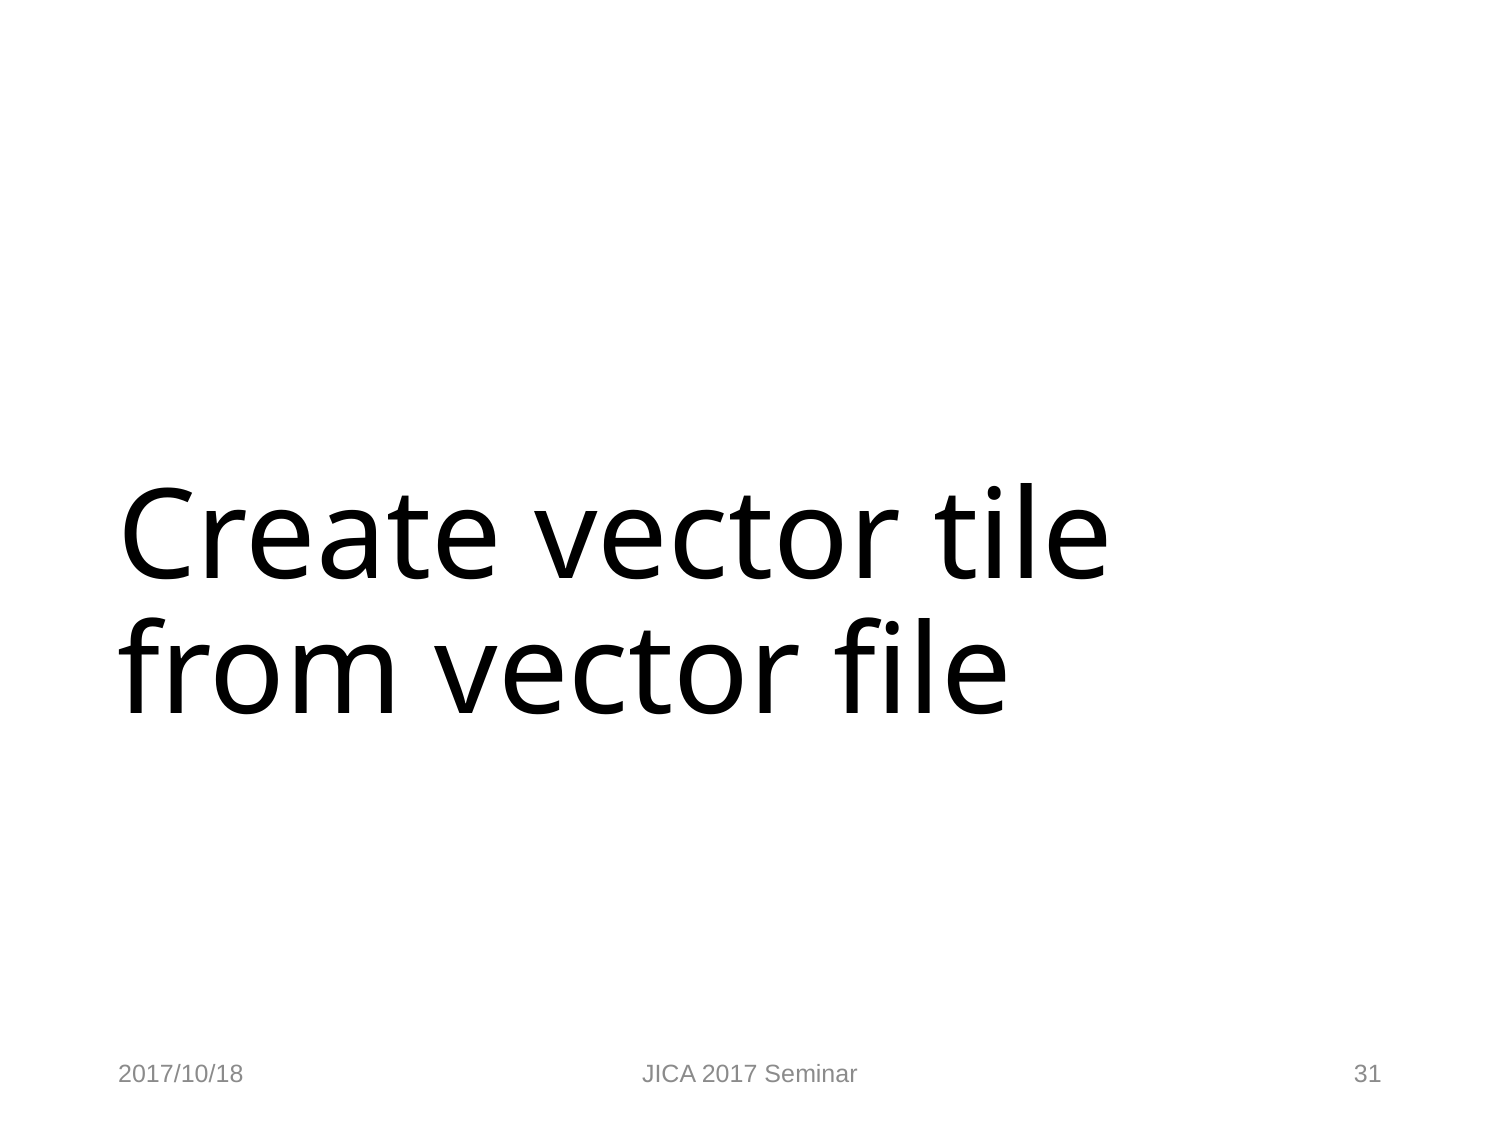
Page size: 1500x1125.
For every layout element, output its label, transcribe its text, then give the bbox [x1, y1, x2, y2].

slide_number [103, 1042, 441, 1103]
footer JICA 2017 Seminar [496, 1042, 1004, 1103]
title Create vector tile from vector file [102, 280, 1397, 749]
slide_number 31 [1059, 1042, 1397, 1103]
